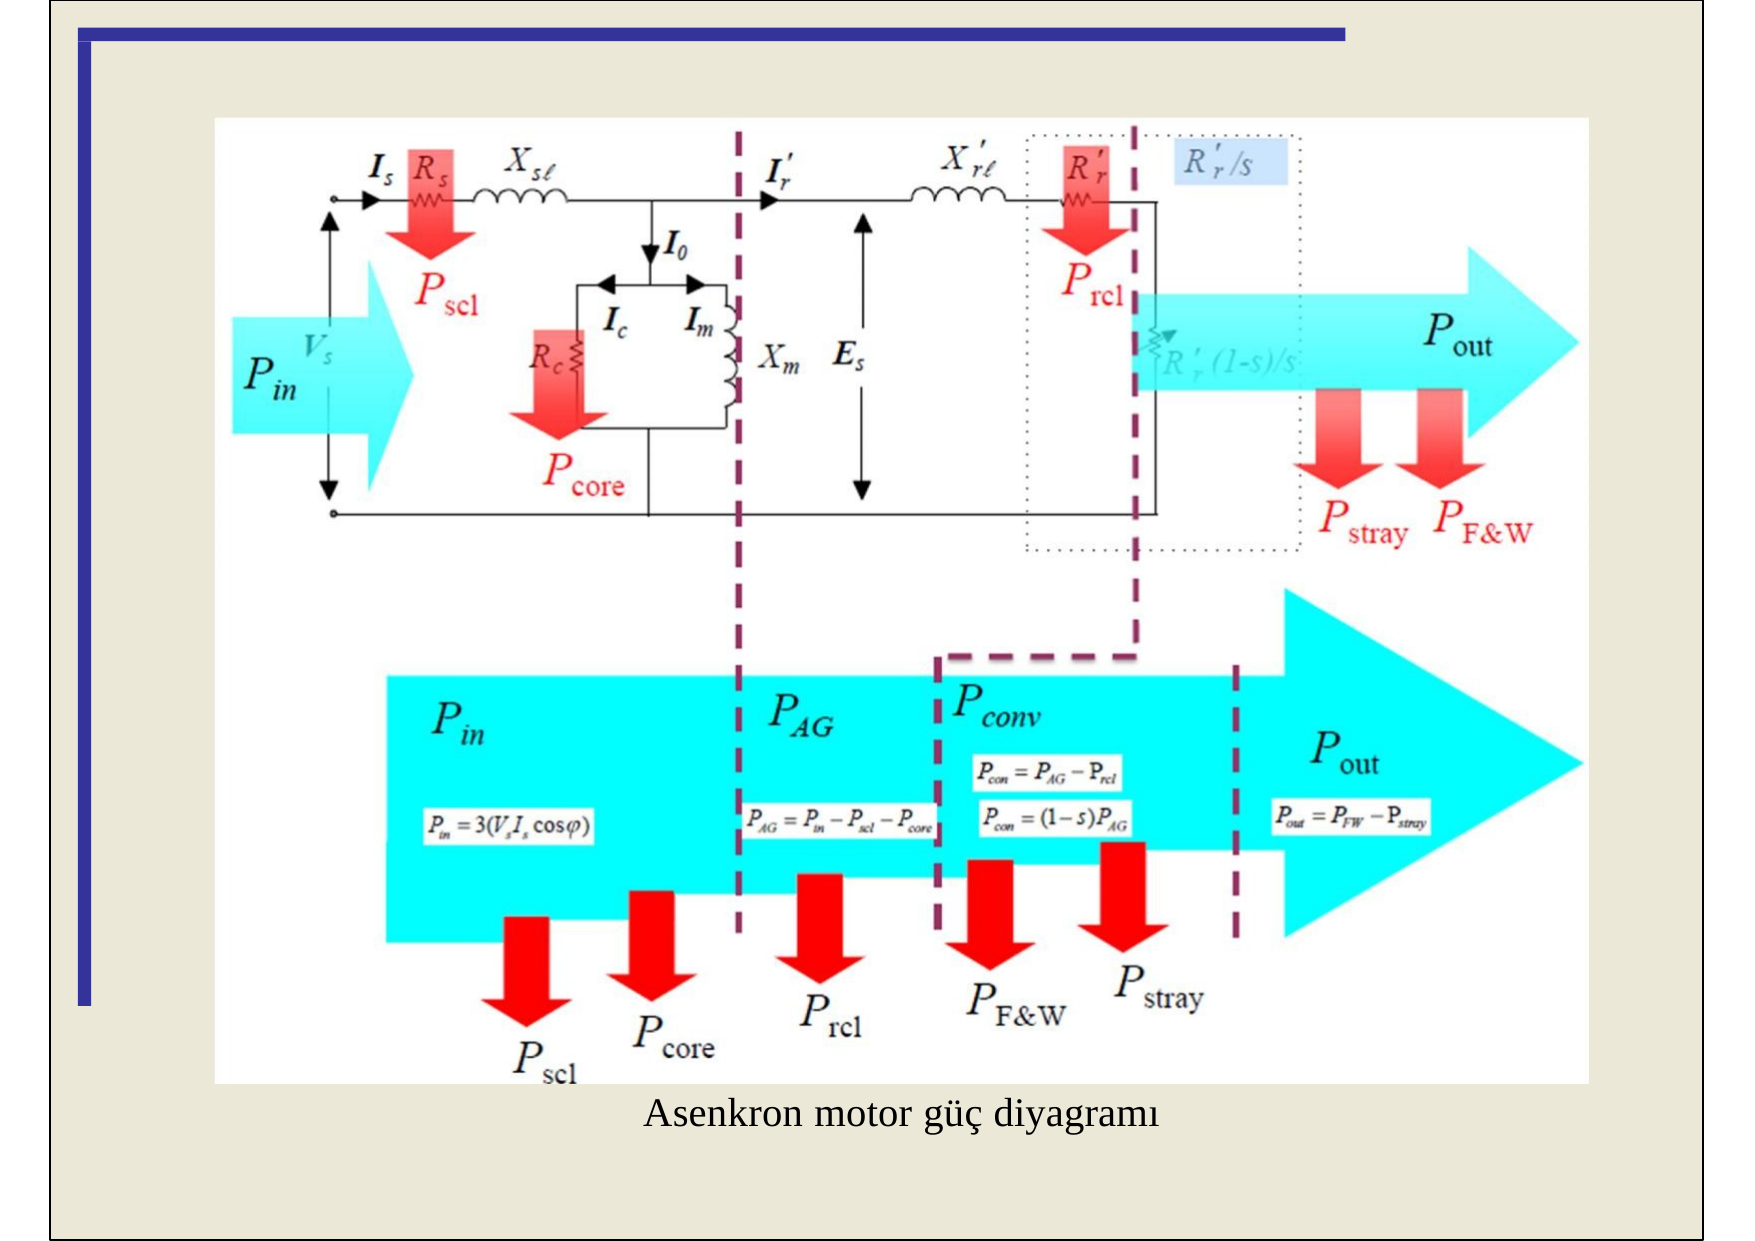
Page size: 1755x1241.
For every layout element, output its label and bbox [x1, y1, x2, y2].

text_box [49, 0, 1704, 1240]
text_box [214, 117, 1589, 1084]
